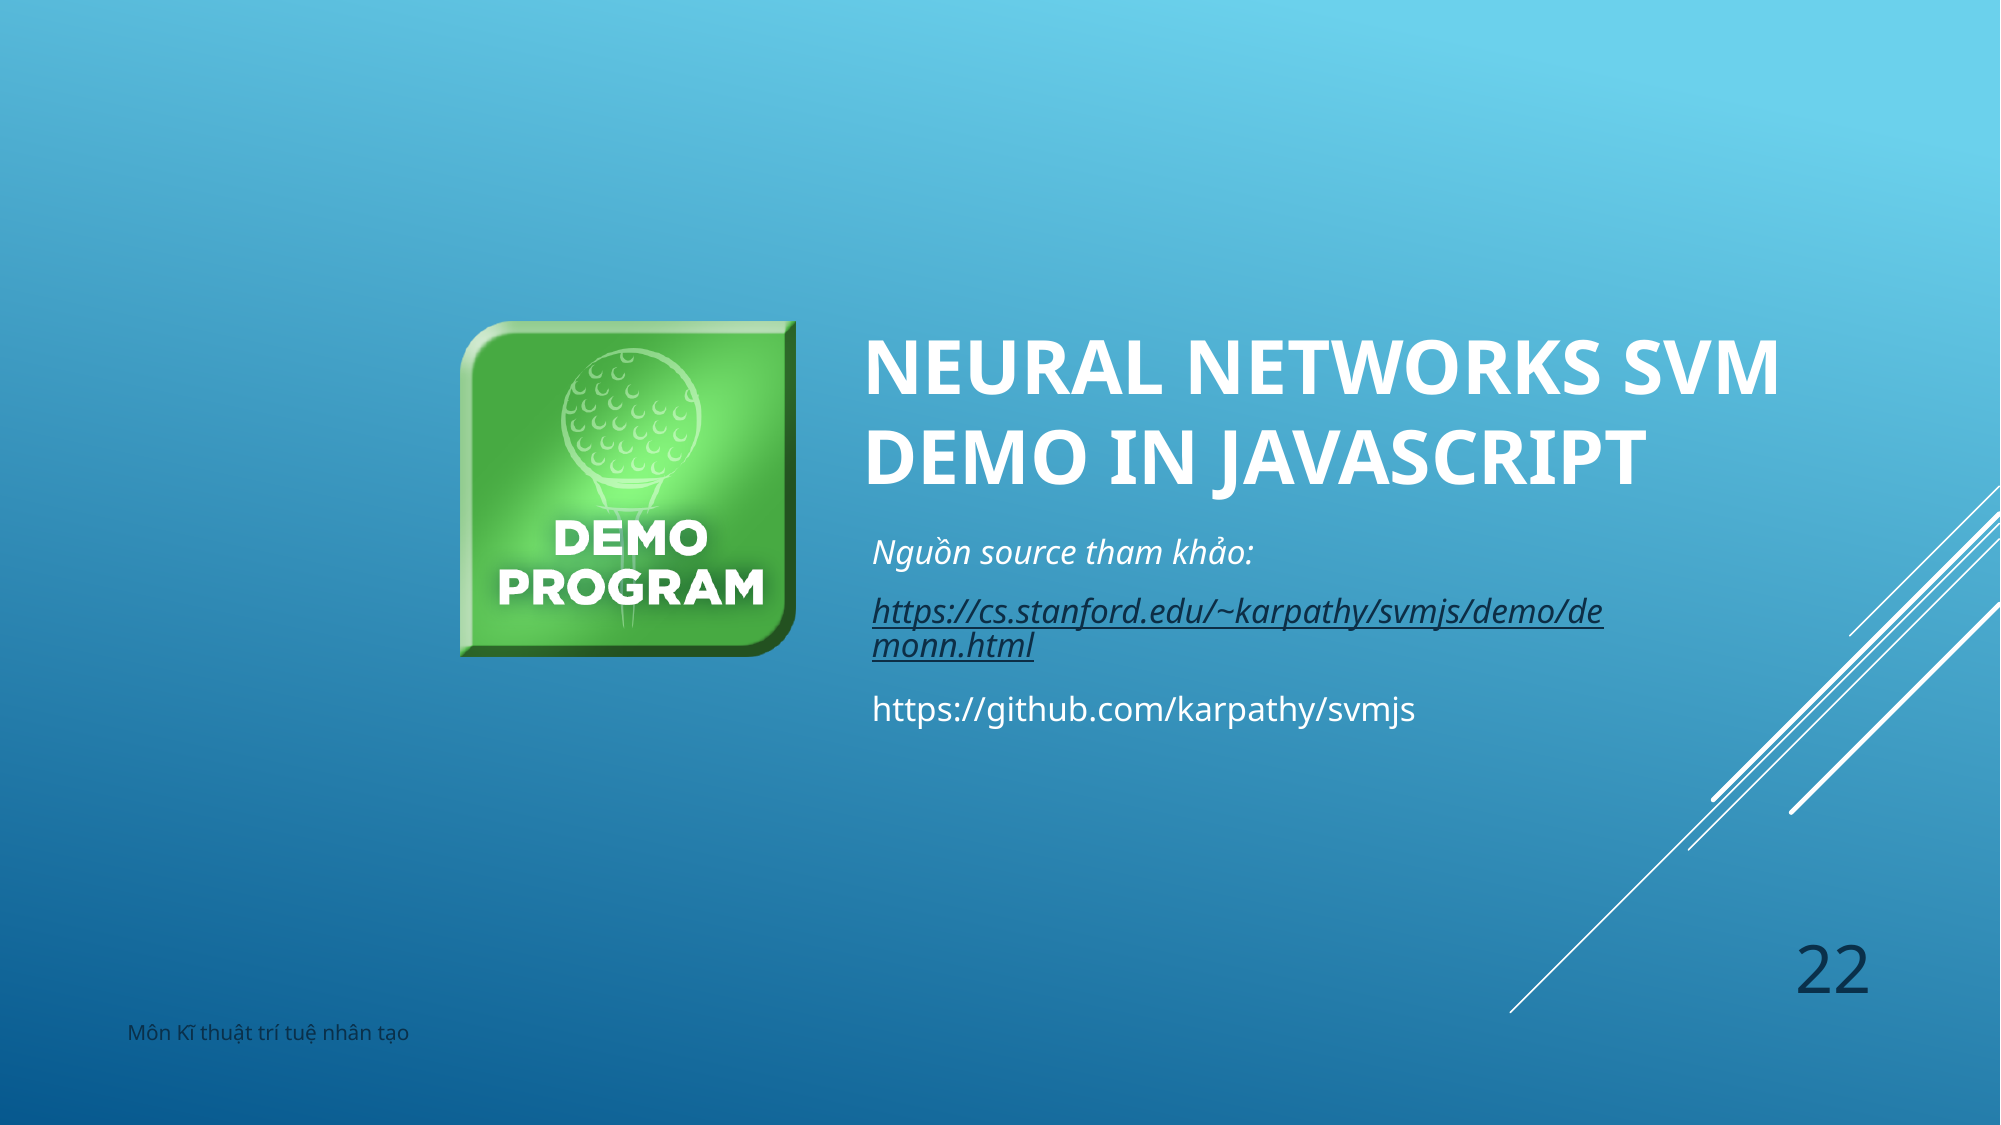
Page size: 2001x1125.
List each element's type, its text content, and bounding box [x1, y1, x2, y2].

picture [460, 321, 797, 658]
text_box Neural Networks SVM demo in Javascript [847, 311, 1806, 611]
footer Môn Kĩ thuật trí tuệ nhân tạo [112, 1012, 1350, 1073]
slide_number 22 [1700, 915, 1888, 1025]
text_box Nguồn source tham khảo: https://cs.stanford.edu/~karpathy/svmjs/demo/demonn.html https://github.com/karpathy/svmjs [856, 611, 1646, 712]
